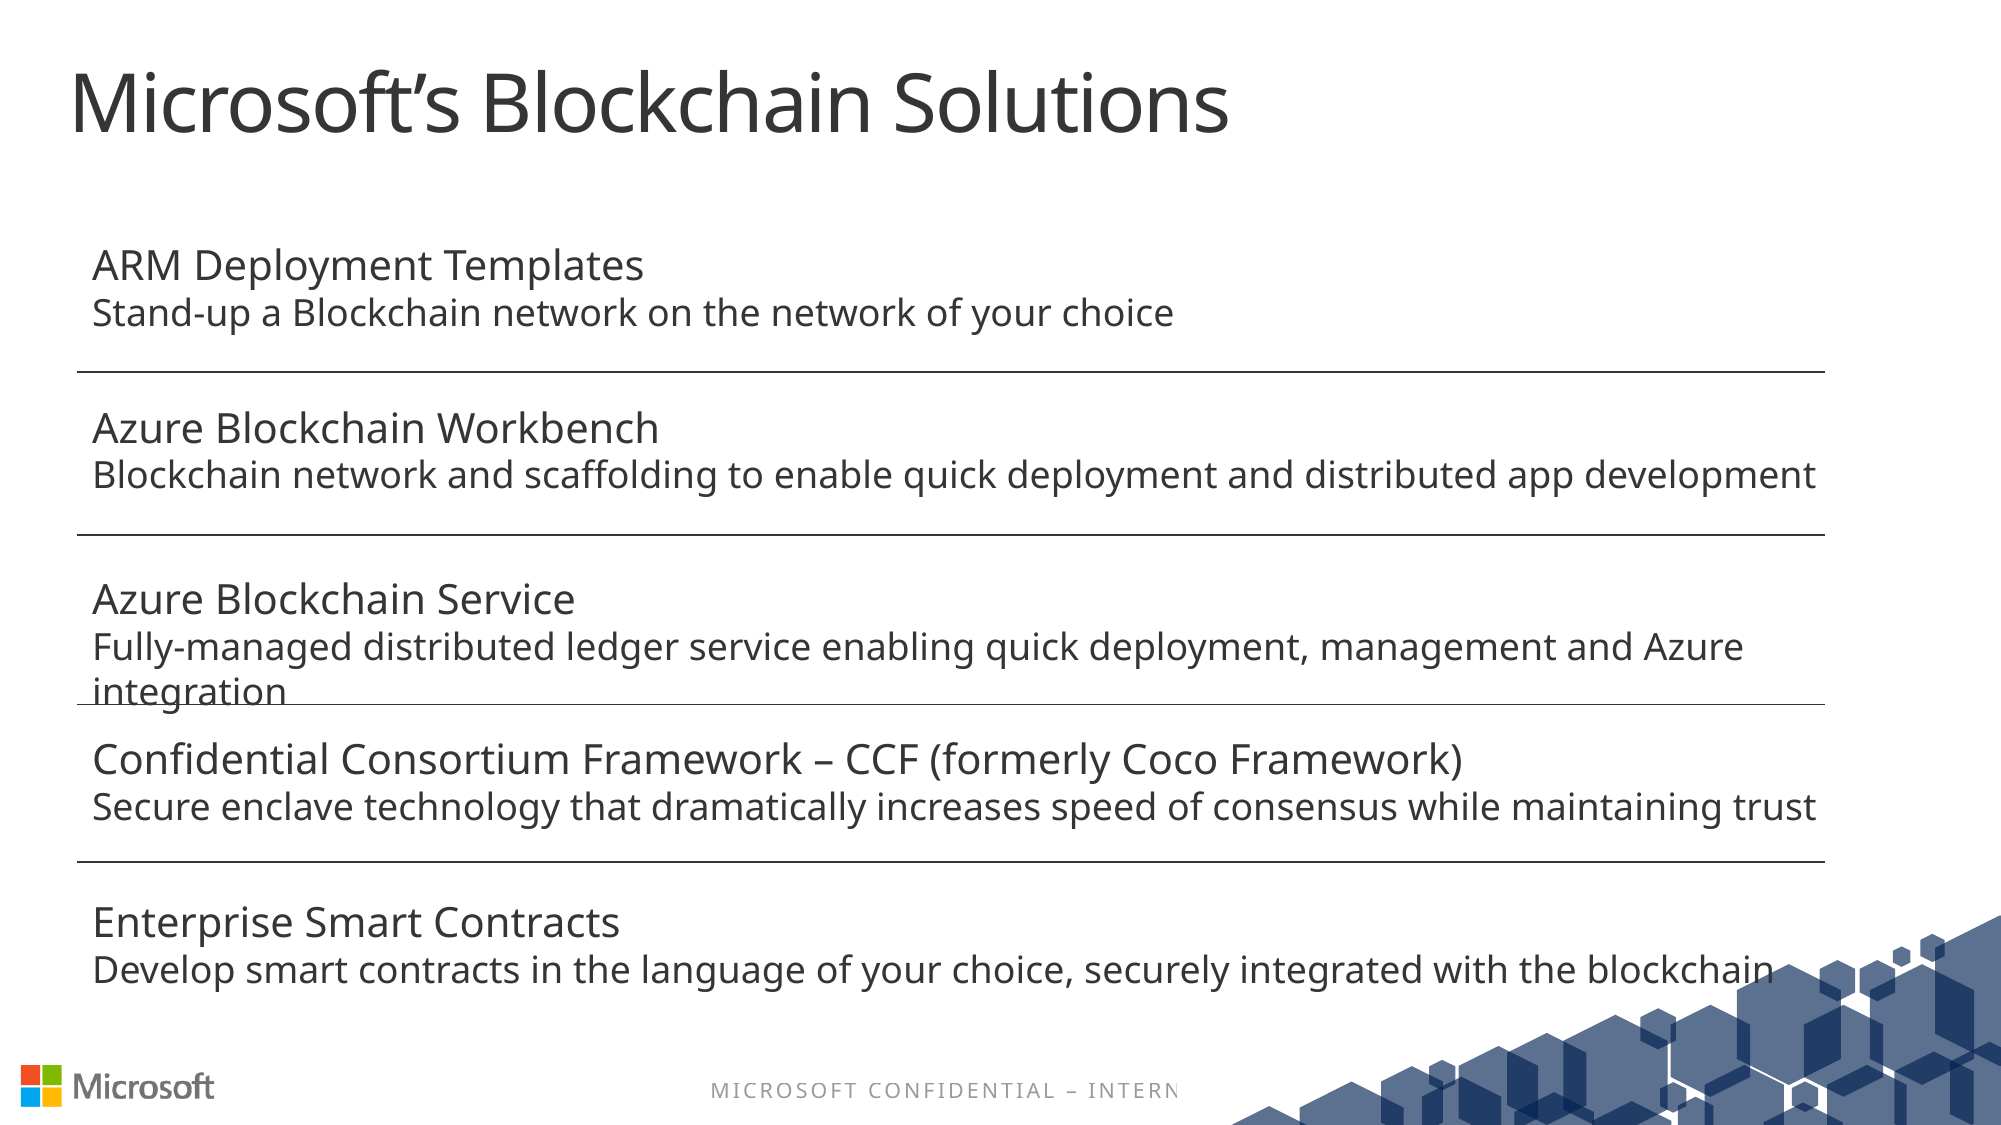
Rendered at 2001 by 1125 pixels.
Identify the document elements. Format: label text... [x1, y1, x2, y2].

picture [20, 1065, 215, 1107]
text_box Azure Blockchain Workbench Blockchain network and scaffolding to enable quick deployment and distributed app development [77, 394, 1835, 504]
text_box Confidential Consortium Framework – CCF (formerly Coco Framework) Secure enclave technology that dramatically increases speed of consensus while maintaining trust [77, 725, 1923, 836]
text_box Enterprise Smart Contracts Develop smart contracts in the language of your choice, securely integrated with the blockchain [77, 888, 1923, 999]
text_box ARM Deployment Templates Stand-up a Blockchain network on the network of your choice [77, 231, 1271, 342]
text_box Azure Blockchain Service Fully-managed distributed ledger service enabling quick deployment, management and Azure integration [77, 565, 1923, 720]
title Microsoft’s Blockchain Solutions [44, 47, 1957, 196]
